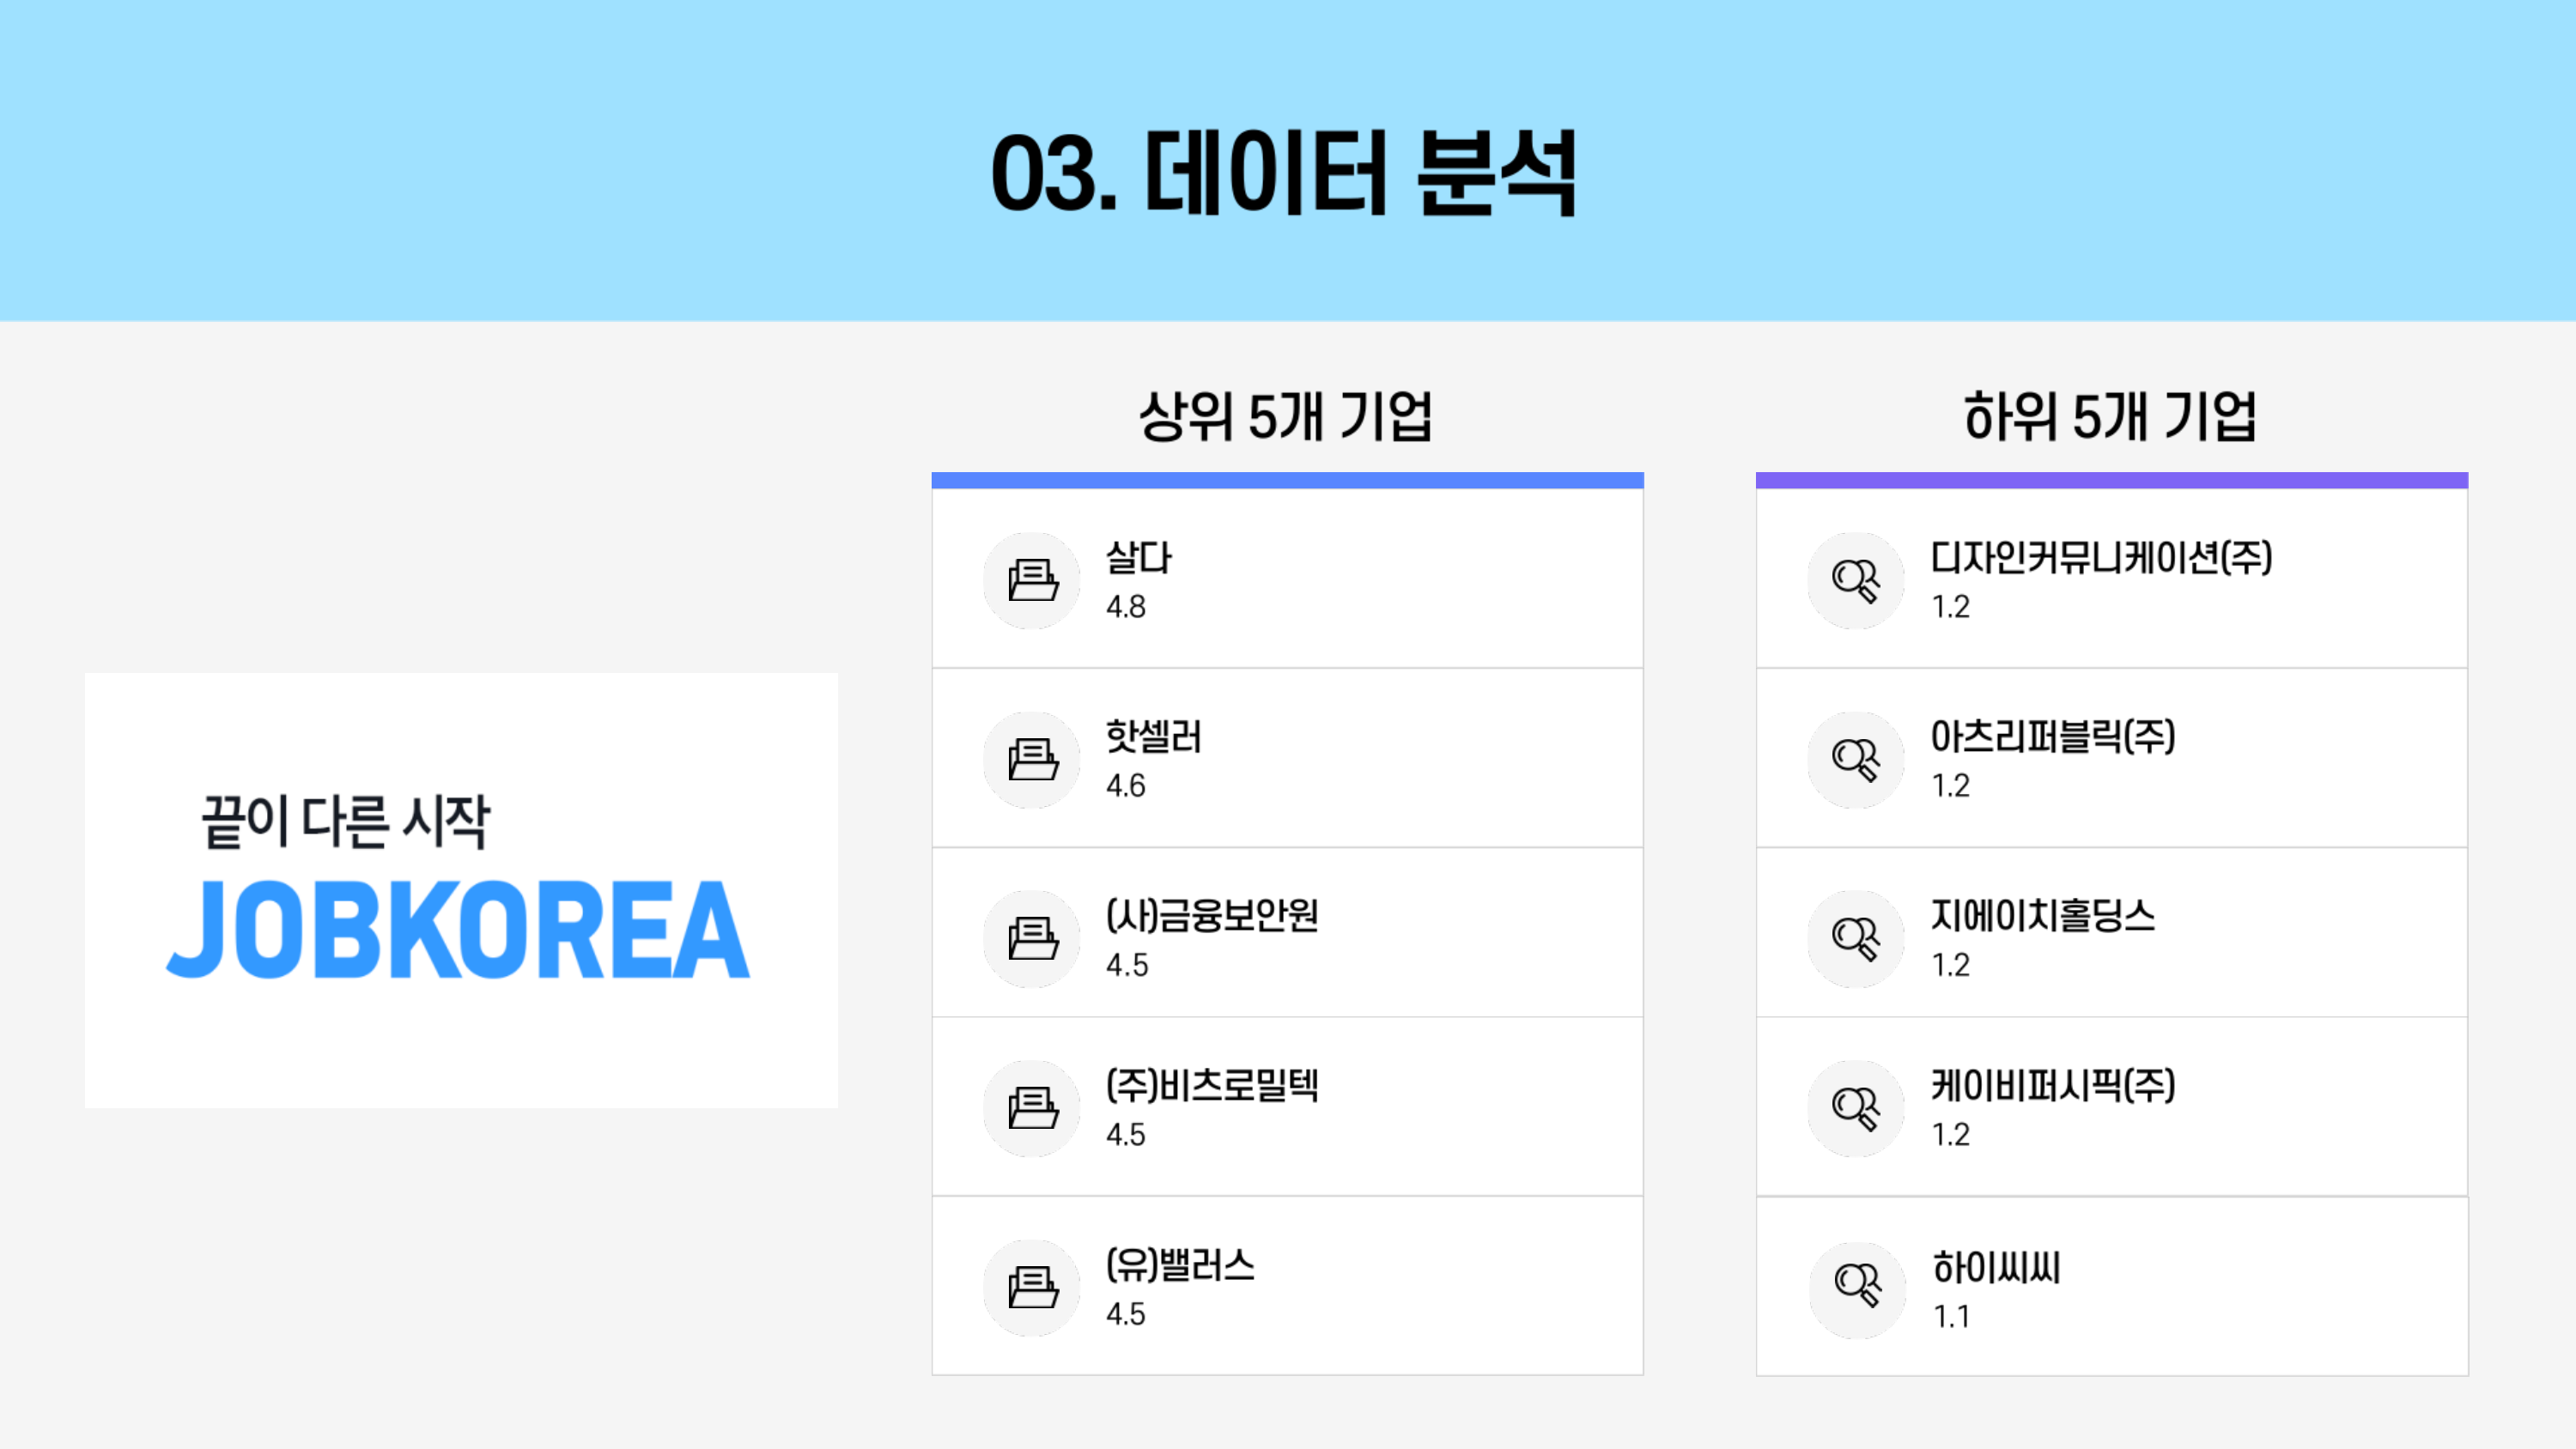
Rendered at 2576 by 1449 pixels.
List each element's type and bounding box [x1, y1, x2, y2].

text_box [1807, 532, 1905, 630]
text_box [1009, 917, 1060, 960]
text_box [931, 488, 1644, 667]
picture [1049, 369, 1462, 478]
text_box [931, 471, 1644, 488]
picture [1926, 1236, 2080, 1349]
text_box [982, 890, 1081, 989]
picture [1100, 1055, 1339, 1168]
text_box [1832, 1088, 1880, 1132]
text_box [1009, 558, 1060, 601]
text_box [982, 711, 1081, 809]
picture [1100, 527, 1189, 640]
text_box [1832, 738, 1880, 784]
text_box [931, 846, 1644, 1016]
text_box [982, 532, 1081, 630]
text_box [931, 1016, 1644, 1195]
text_box [1832, 560, 1880, 604]
text_box [0, 0, 2576, 322]
text_box [1756, 1197, 2470, 1377]
text_box [1755, 846, 2469, 1016]
text_box [982, 1240, 1081, 1337]
picture [1100, 1234, 1274, 1348]
picture [1100, 885, 1339, 998]
text_box [1755, 488, 2469, 667]
text_box [85, 673, 838, 1109]
text_box [1755, 471, 2469, 488]
picture [447, 93, 1628, 280]
text_box [931, 668, 1644, 846]
text_box [1755, 1016, 2469, 1197]
text_box [1009, 1265, 1060, 1308]
picture [1924, 527, 2292, 640]
text_box [931, 1196, 1644, 1376]
text_box [1835, 1264, 1883, 1308]
picture [1924, 706, 2196, 819]
picture [1874, 369, 2287, 478]
text_box [1009, 737, 1060, 780]
picture [1924, 1055, 2196, 1168]
text_box [982, 1060, 1081, 1158]
text_box [1755, 668, 2469, 846]
picture [1100, 706, 1221, 819]
text_box [1809, 1241, 1907, 1340]
text_box [1807, 1060, 1905, 1158]
text_box [1009, 1087, 1060, 1130]
text_box [1807, 711, 1905, 809]
